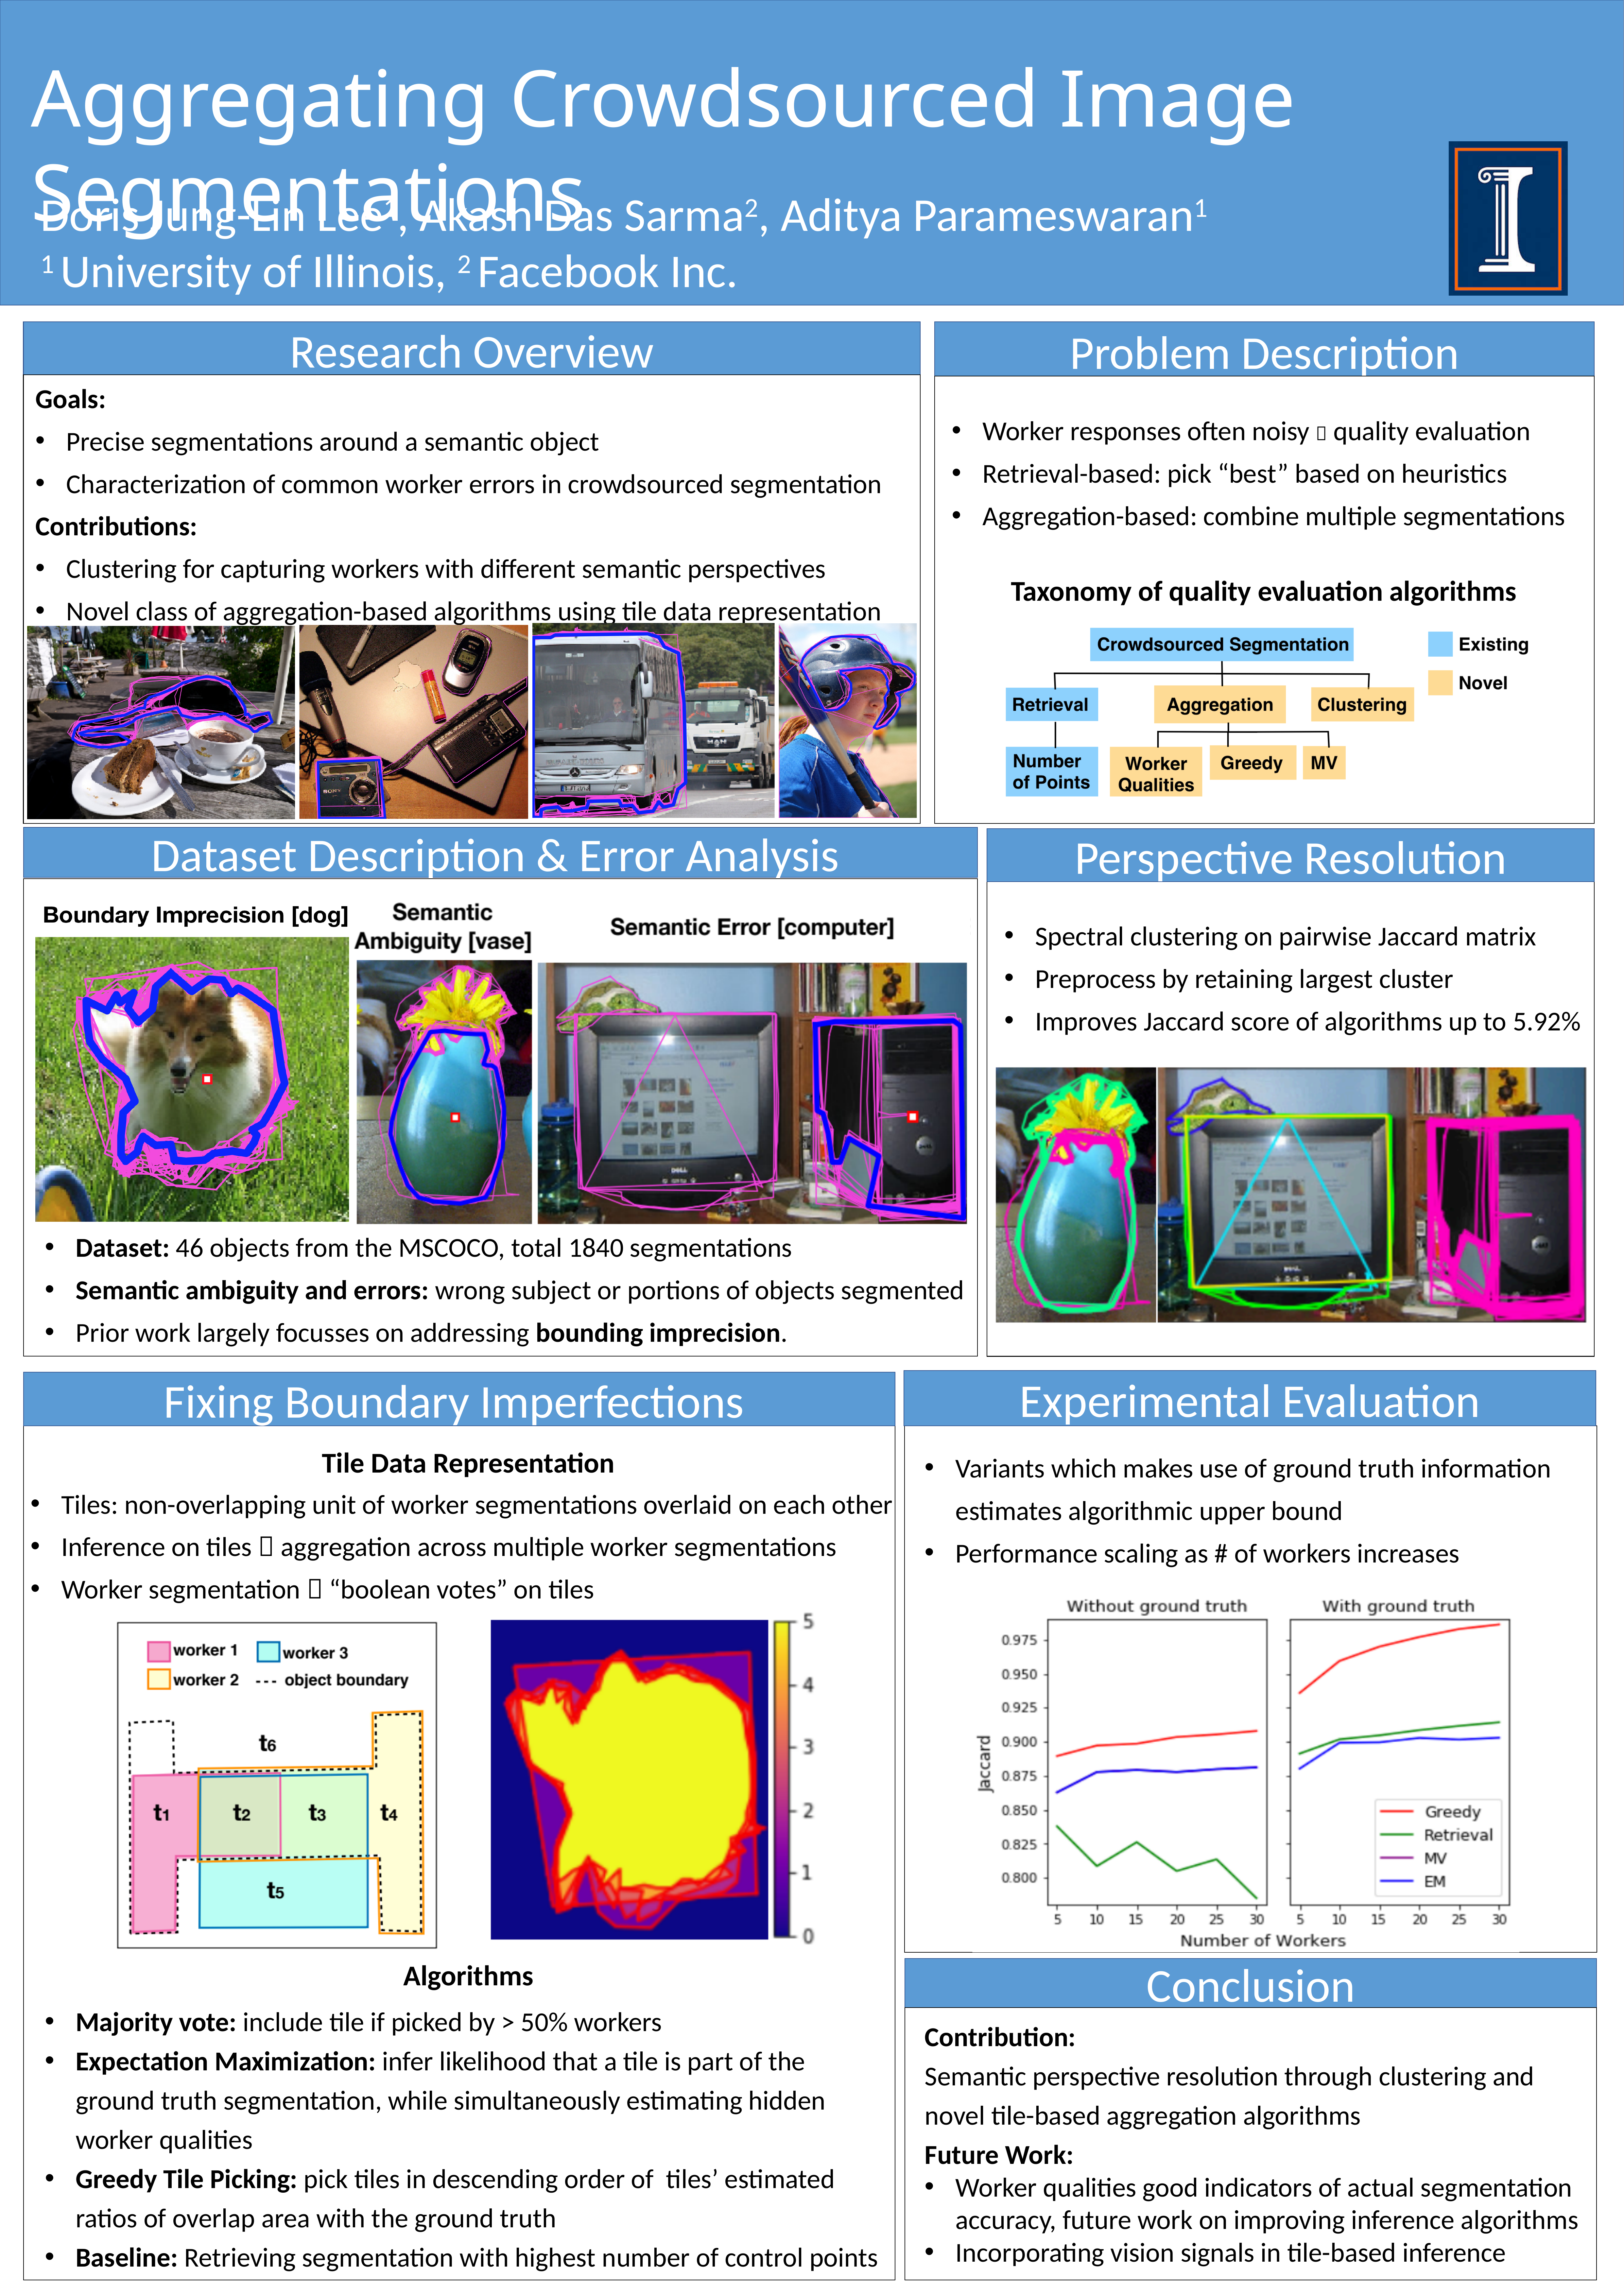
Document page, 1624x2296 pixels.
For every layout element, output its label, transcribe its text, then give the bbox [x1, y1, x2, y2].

picture [1449, 141, 1568, 296]
picture [490, 1612, 825, 1948]
text_box Goals: Precise segmentations around a semantic object Characterization of common worker errors in crowdsourced segmentation Contributions: Clustering for capturing workers with different semantic perspectives Novel class of aggregation-based algorithms using tile data representation [30, 369, 921, 629]
text_box Spectral clustering on pairwise Jaccard matrix Preprocess by retaining largest cluster Improves Jaccard score of algorithms up to 5.92% [999, 906, 1597, 1039]
text_box Taxonomy of quality evaluation algorithms [999, 570, 1531, 609]
text_box [23, 878, 978, 1356]
picture [992, 1063, 1590, 1323]
text_box [904, 1425, 1597, 1953]
picture [298, 625, 528, 819]
text_box Algorithms [276, 1954, 661, 1994]
text_box [905, 2007, 1597, 2280]
text_box Variants which makes use of ground truth information estimates algorithmic upper bound Performance scaling as # of workers increases [920, 1438, 1607, 1571]
text_box [0, 0, 1624, 305]
text_box [23, 374, 921, 824]
text_box [23, 1426, 895, 2280]
text_box Tile Data Representation [276, 1441, 661, 1474]
text_box [987, 882, 1595, 1357]
text_box Problem Description [934, 321, 1595, 376]
text_box Dataset: 46 objects from the MSCOCO, total 1840 segmentations Semantic ambiguity and errors: wrong subject or portions of objects segmented Prior work largely focusses on addressing bounding imprecision. [40, 1217, 977, 1350]
text_box Tiles: non-overlapping unit of worker segmentations overlaid on each other Inference on tiles  aggregation across multiple worker segmentations Worker segmentation  “boolean votes” on tiles [26, 1474, 900, 1607]
text_box Experimental Evaluation [904, 1370, 1596, 1426]
text_box Aggregating Crowdsourced Image Segmentations [26, 46, 1624, 239]
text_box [353, 901, 971, 1228]
text_box Perspective Resolution [987, 828, 1595, 882]
text_box Contribution: Semantic perspective resolution through clustering and novel tile-based aggregation algorithms Future Work: Worker qualities good indicators of actual segmentation accuracy, future work on improving inference algorithms Incorporating vision signals in tile-based inference [920, 2010, 1601, 2270]
text_box Doris Jung-Lin Lee1, Akash Das Sarma2, Aditya Parameswaran1 1 University of Illinois, 2 Facebook Inc. [35, 181, 1439, 299]
picture [777, 623, 917, 818]
text_box Fixing Boundary Imperfections [23, 1372, 895, 1426]
text_box [934, 376, 1595, 824]
text_box Dataset Description & Error Analysis [23, 827, 978, 878]
picture [113, 1614, 440, 1953]
picture [27, 626, 295, 819]
picture [531, 623, 775, 818]
picture [972, 1595, 1519, 1953]
picture [30, 901, 349, 1228]
text_box Worker responses often noisy  quality evaluation Retrieval-based: pick “best” based on heuristics Aggregation-based: combine multiple segmentations [947, 401, 1607, 533]
text_box Conclusion [905, 1958, 1597, 2007]
text_box Majority vote: include tile if picked by > 50% workers Expectation Maximization: infer likelihood that a tile is part of the ground truth segmentation, while simultaneously estimating hidden worker qualities Greedy Tile Picking: pick tiles in descending order of tiles’ estimated ratios of overlap area with the ground truth Baseline: Retrieving segmentation with highest number of control points [40, 1995, 895, 2275]
text_box Research Overview [23, 321, 921, 374]
picture [1004, 626, 1531, 800]
